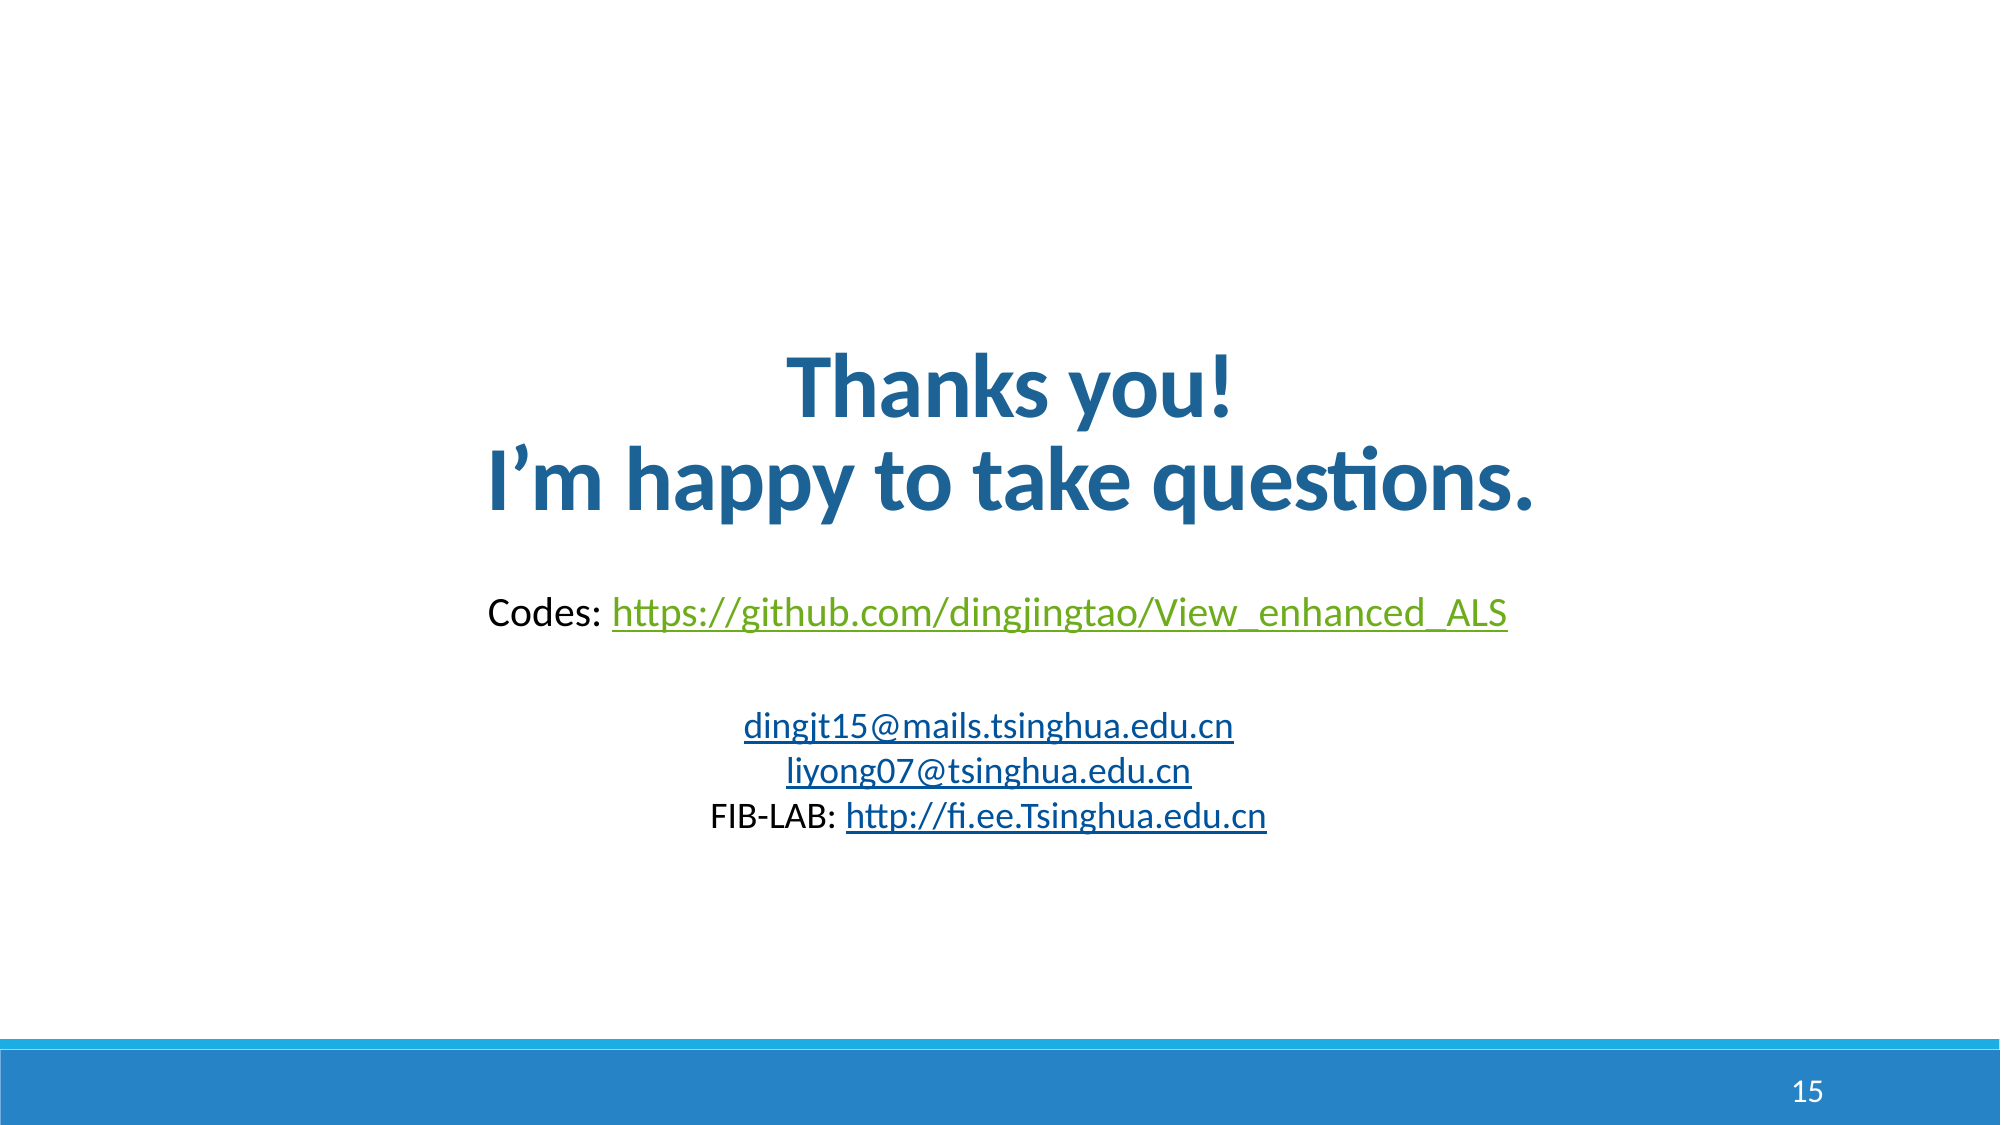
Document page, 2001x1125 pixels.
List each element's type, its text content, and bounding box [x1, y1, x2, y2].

text_box Codes: https://github.com/dingjingtao/View_enhanced_ALS [473, 577, 1604, 693]
slide_number 15 [1624, 1059, 1840, 1120]
text_box dingjt15@mails.tsinghua.edu.cn liyong07@tsinghua.edu.cn FIB-LAB: http://fi.ee.Tsinghua.edu.cn [634, 693, 1344, 844]
text_box Thanks you! I’m happy to take questions. [444, 361, 1579, 537]
